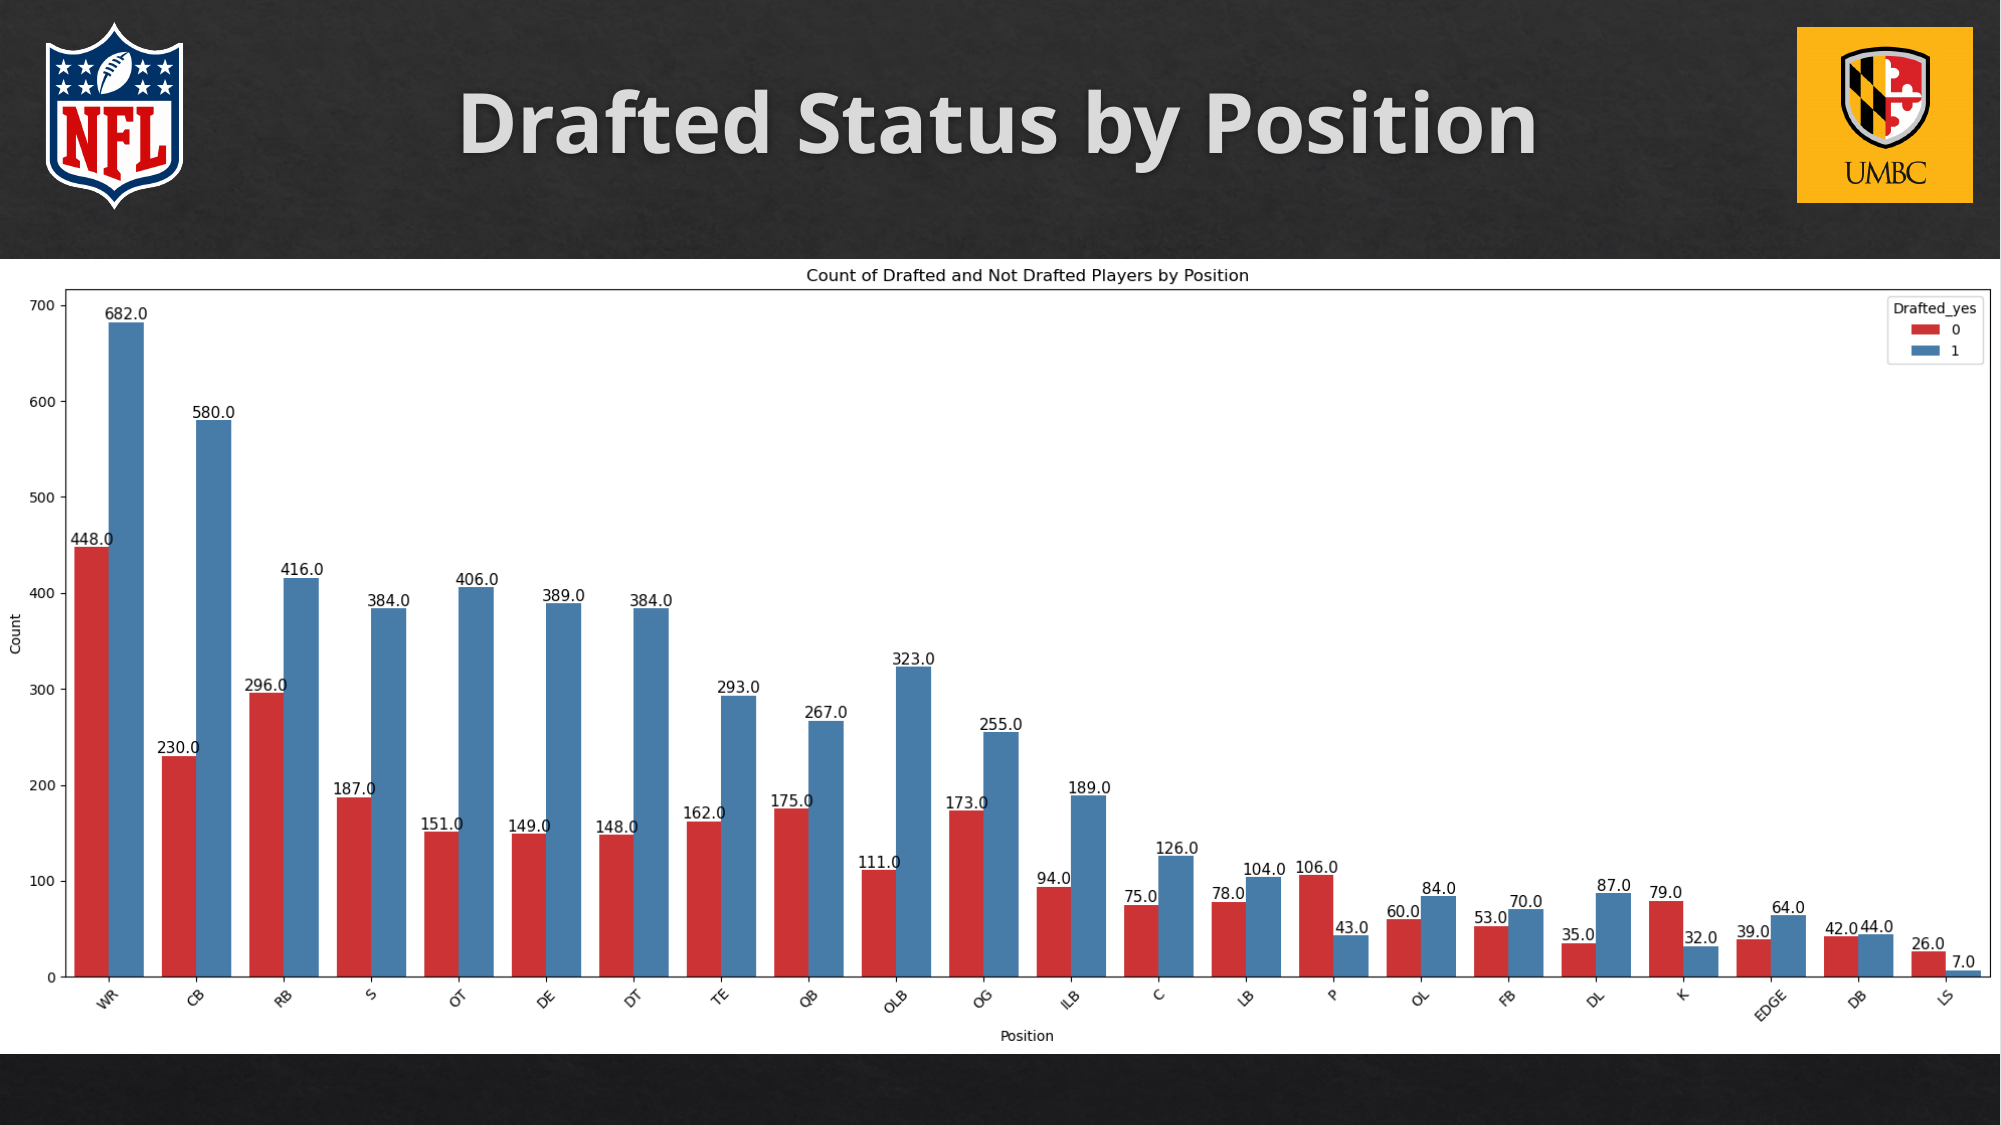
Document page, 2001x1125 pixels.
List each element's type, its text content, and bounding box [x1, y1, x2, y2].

title Drafted Status by Position [220, 40, 1788, 200]
picture [16, 16, 213, 214]
picture [1796, 27, 1973, 204]
picture [0, 258, 2000, 1054]
